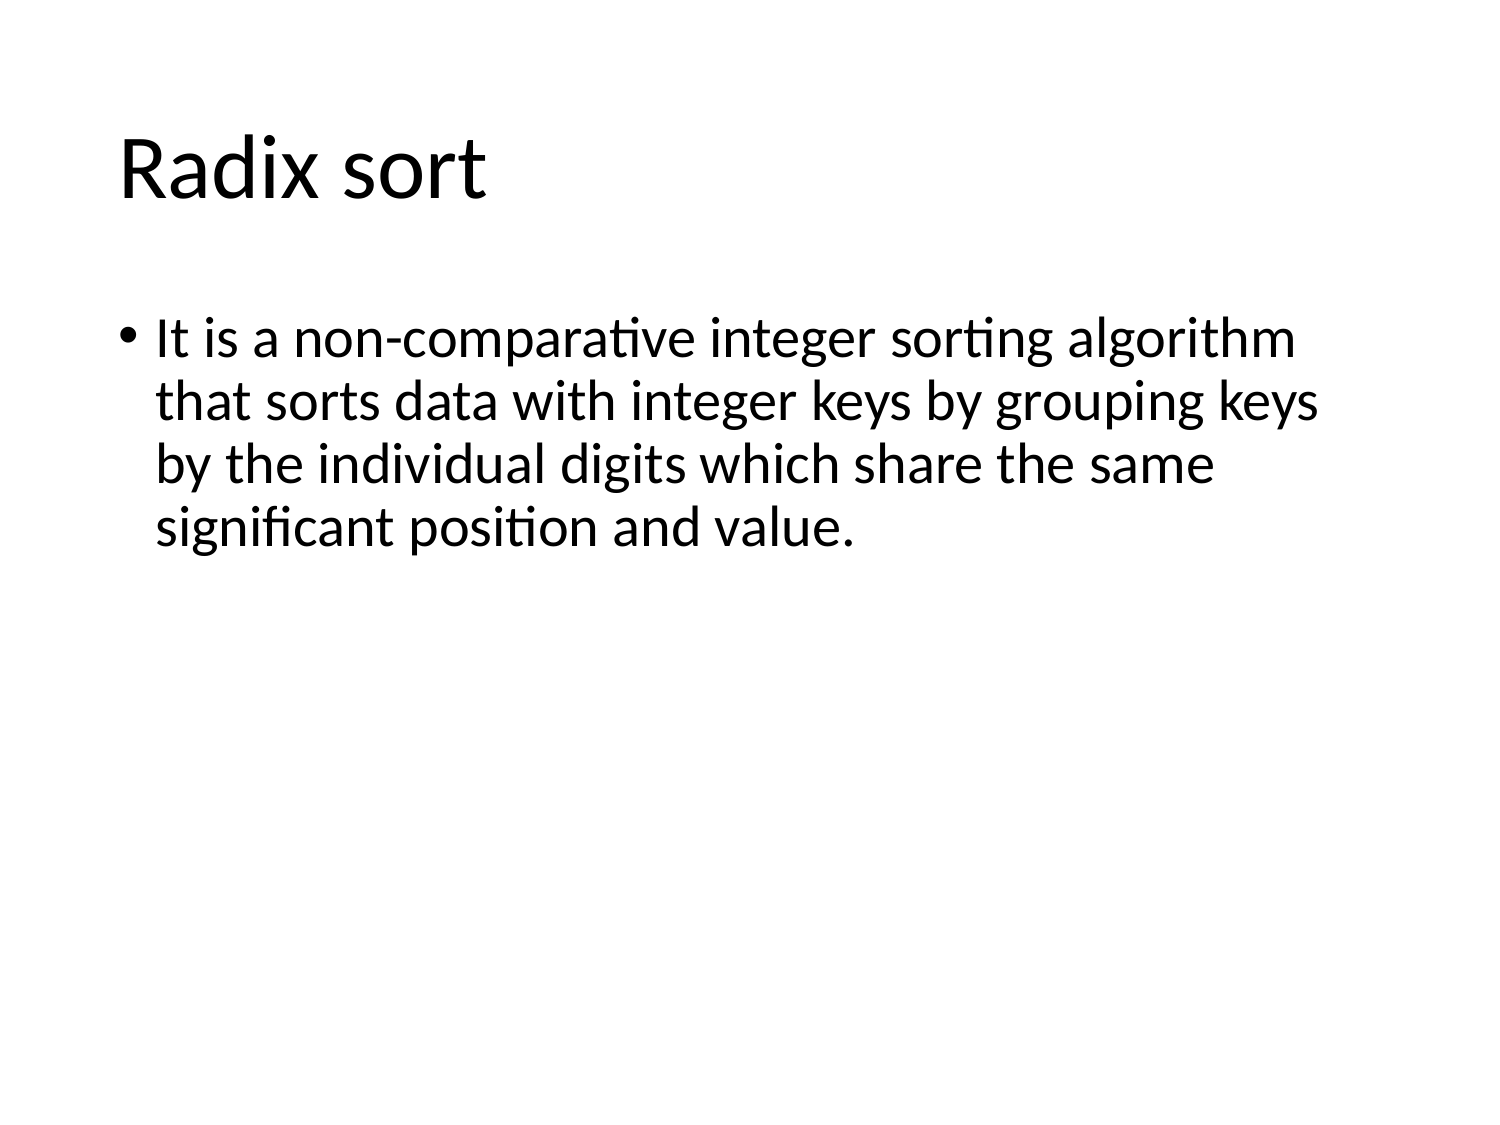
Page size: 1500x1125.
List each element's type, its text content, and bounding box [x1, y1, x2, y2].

title Radix sort [103, 59, 1397, 278]
list It is a non-comparative integer sorting algorithm that sorts data with integer keys by grouping keys by the individual digits which share the same significant position and value. [103, 299, 1397, 1014]
